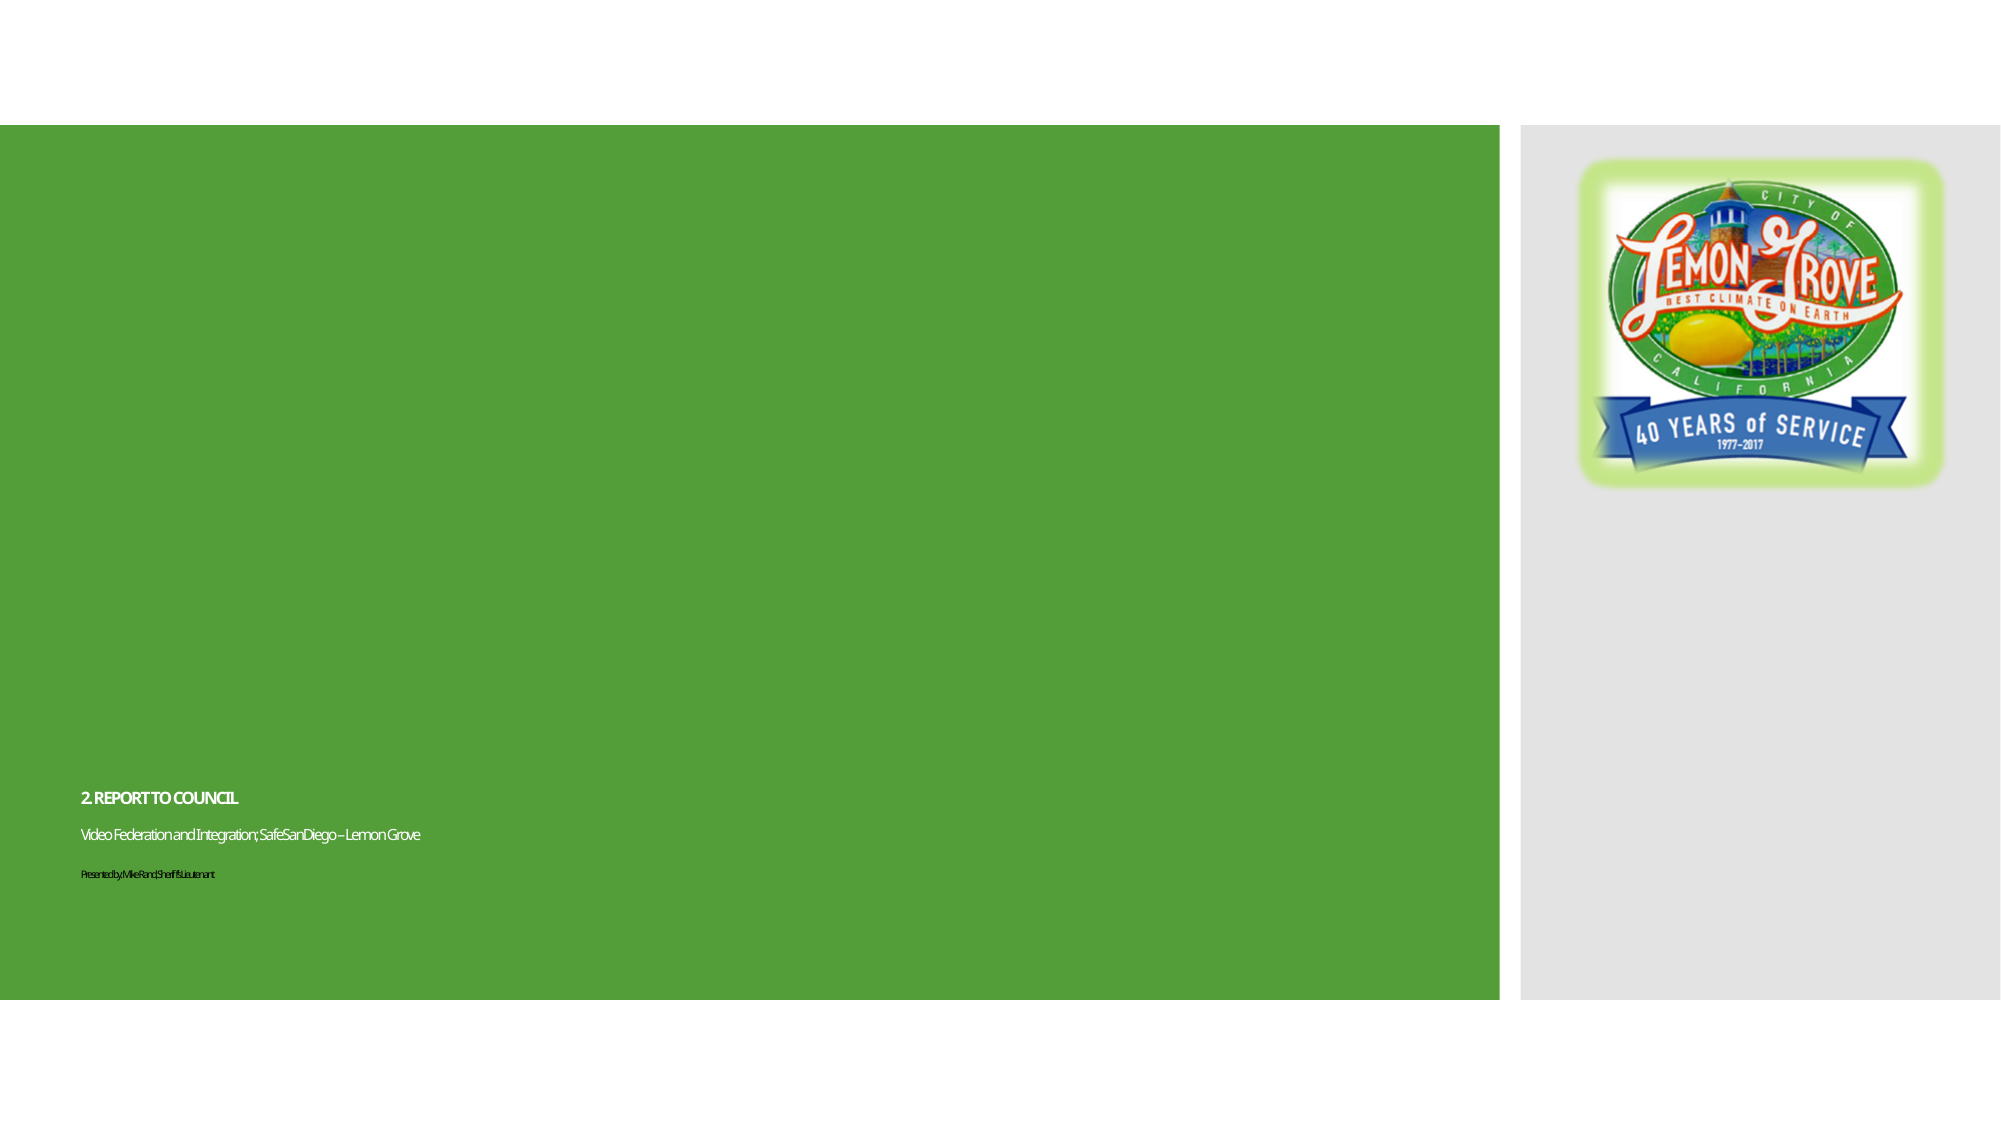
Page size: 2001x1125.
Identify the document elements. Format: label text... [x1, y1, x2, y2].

picture [1569, 149, 1953, 497]
title 2. REPORT TO COUNCIL Video Federation and Integration; SafeSanDiego – Lemon Grove Presented by: Mike Rand, Sheriff’s Lieutenant [65, 760, 1511, 888]
